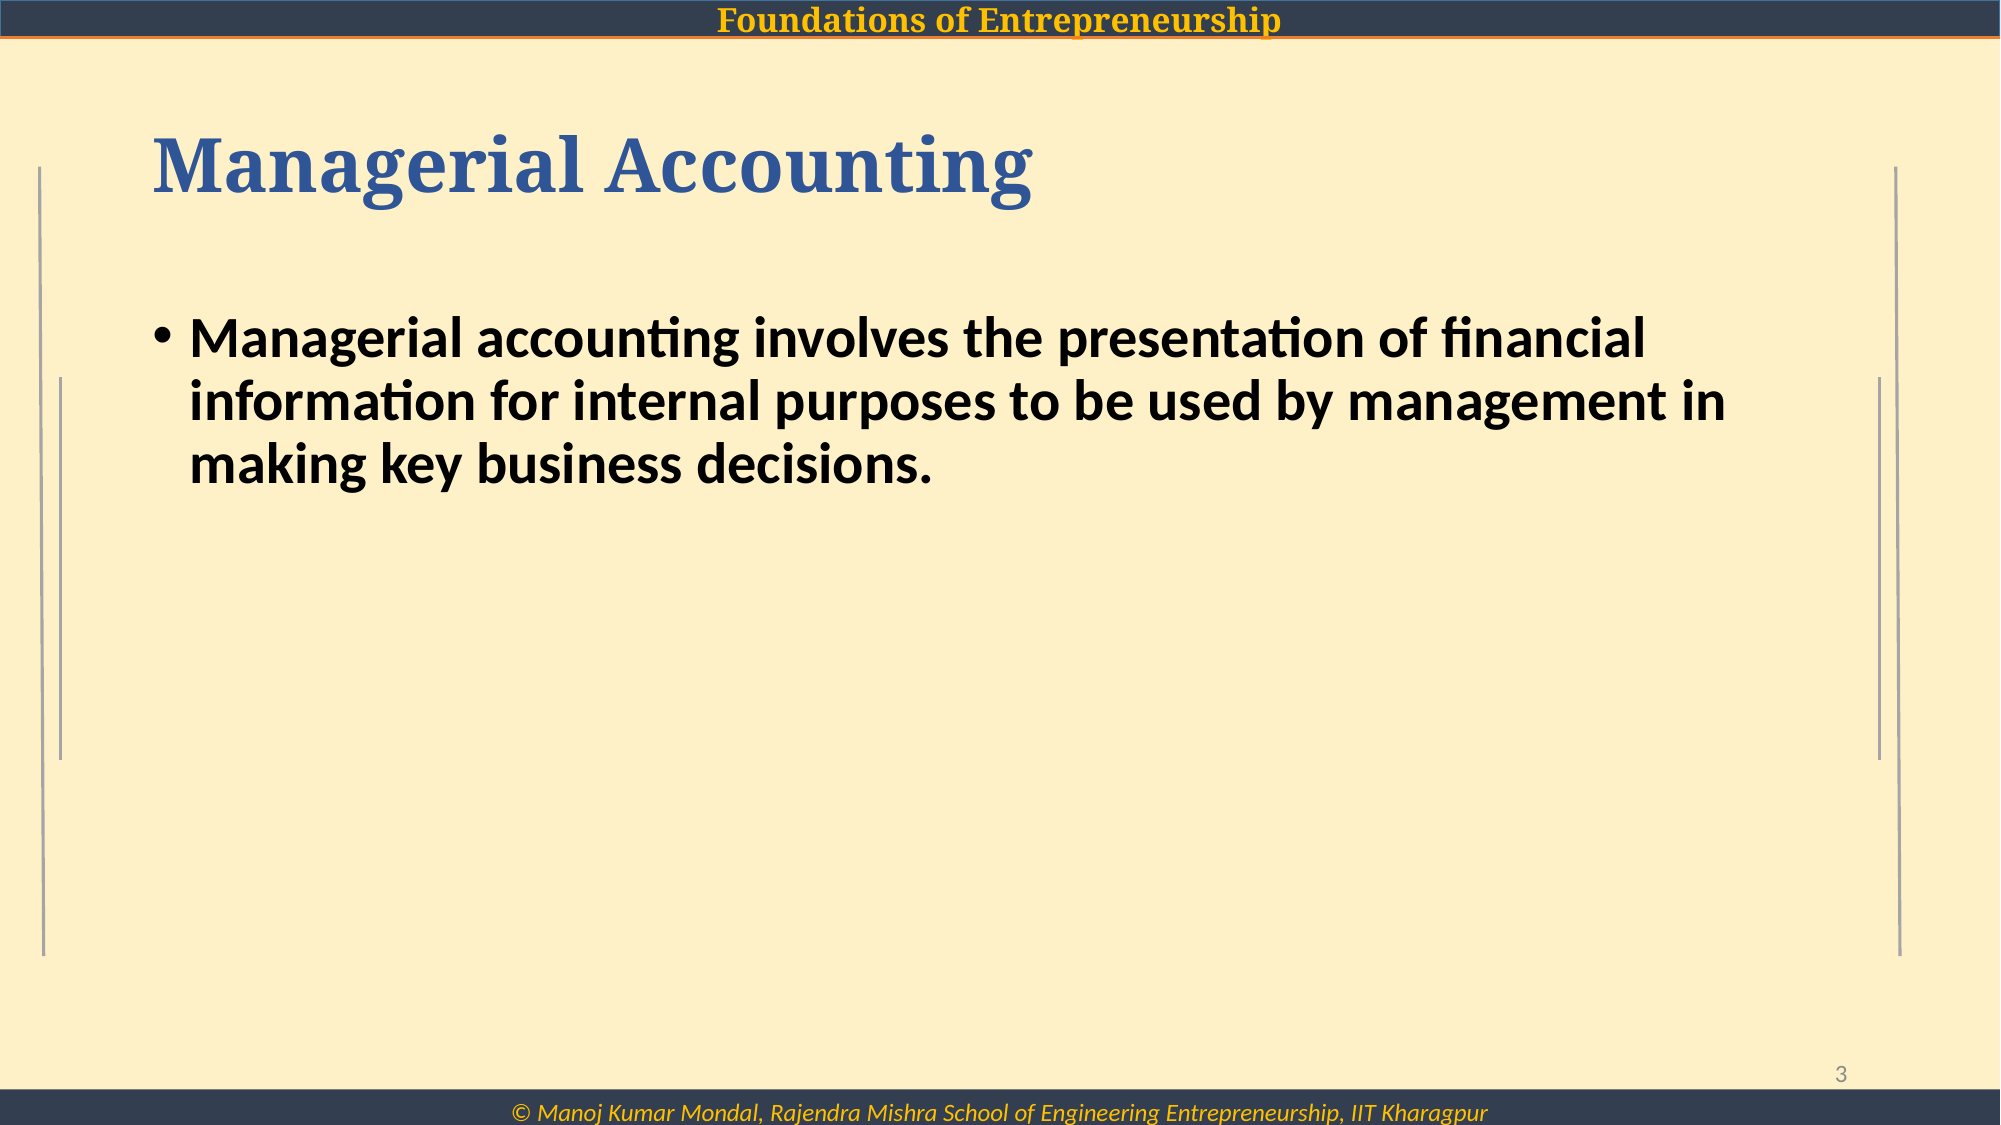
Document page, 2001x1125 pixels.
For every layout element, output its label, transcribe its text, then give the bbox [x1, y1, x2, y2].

title Managerial Accounting [137, 59, 1863, 278]
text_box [39, 166, 44, 957]
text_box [1895, 166, 1901, 957]
list Managerial accounting involves the presentation of financial information for internal purposes to be used by management in making key business decisions. [137, 299, 1863, 1014]
slide_number 3 [1412, 1042, 1863, 1103]
